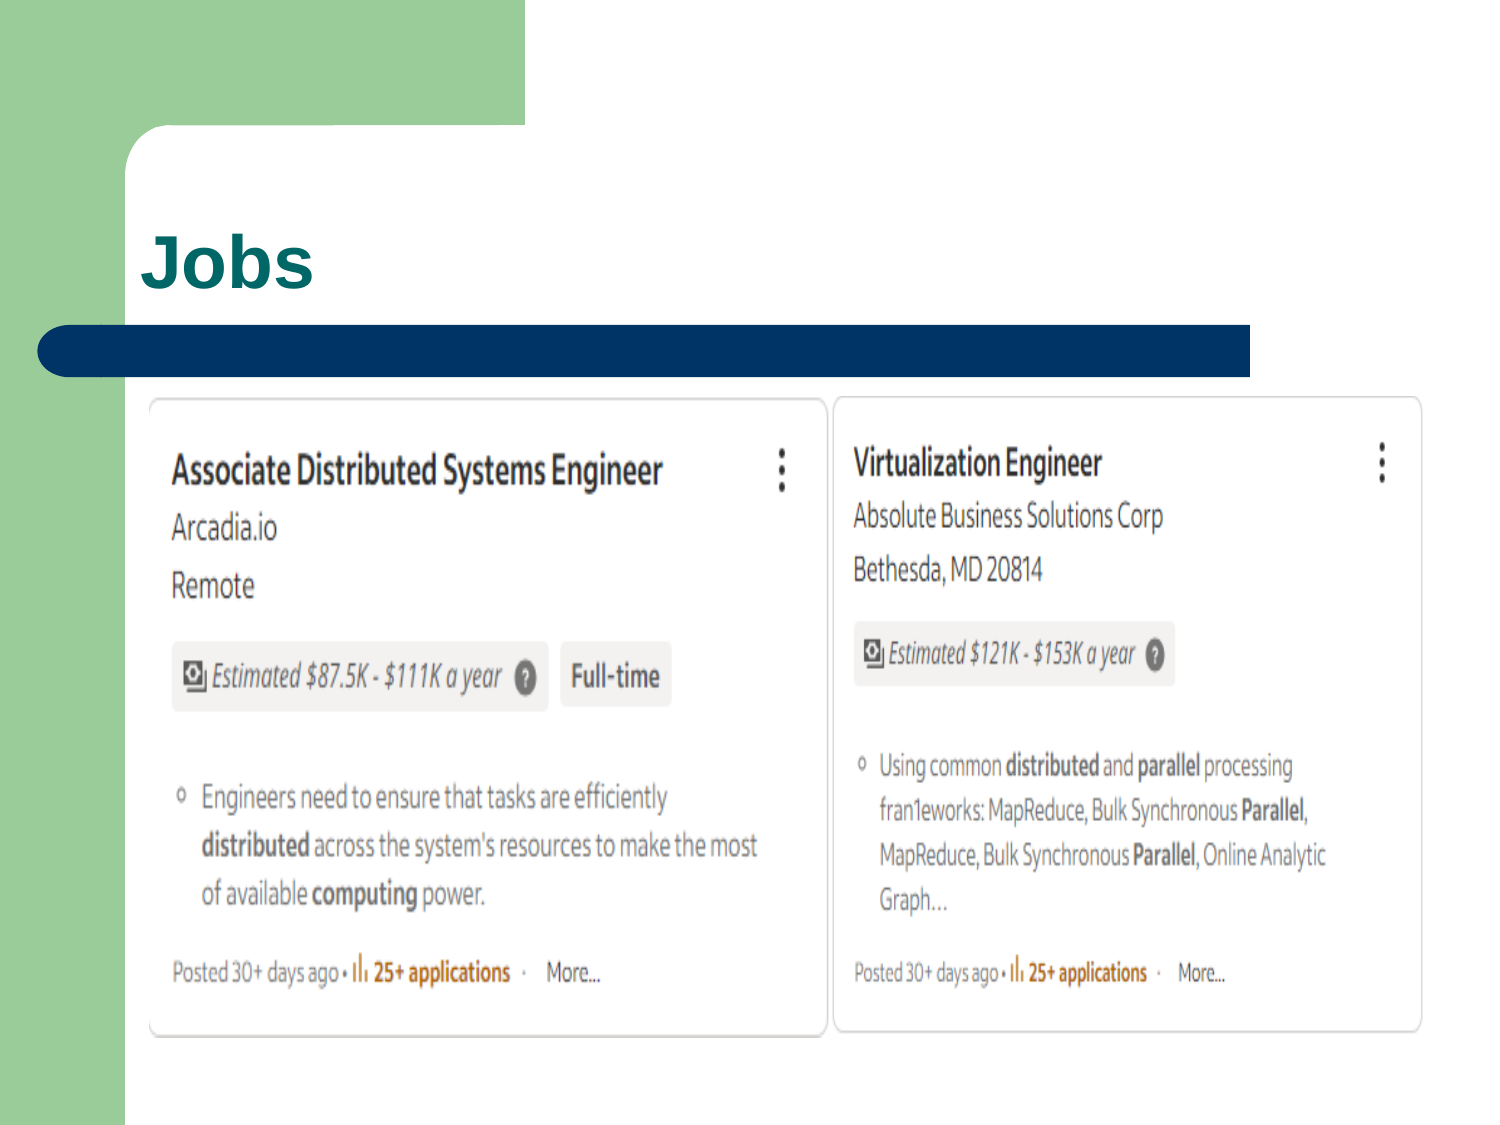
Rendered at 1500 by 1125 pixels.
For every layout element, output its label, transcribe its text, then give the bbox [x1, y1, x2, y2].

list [149, 396, 828, 1039]
picture [829, 396, 1426, 1039]
title Jobs [125, 125, 1425, 313]
